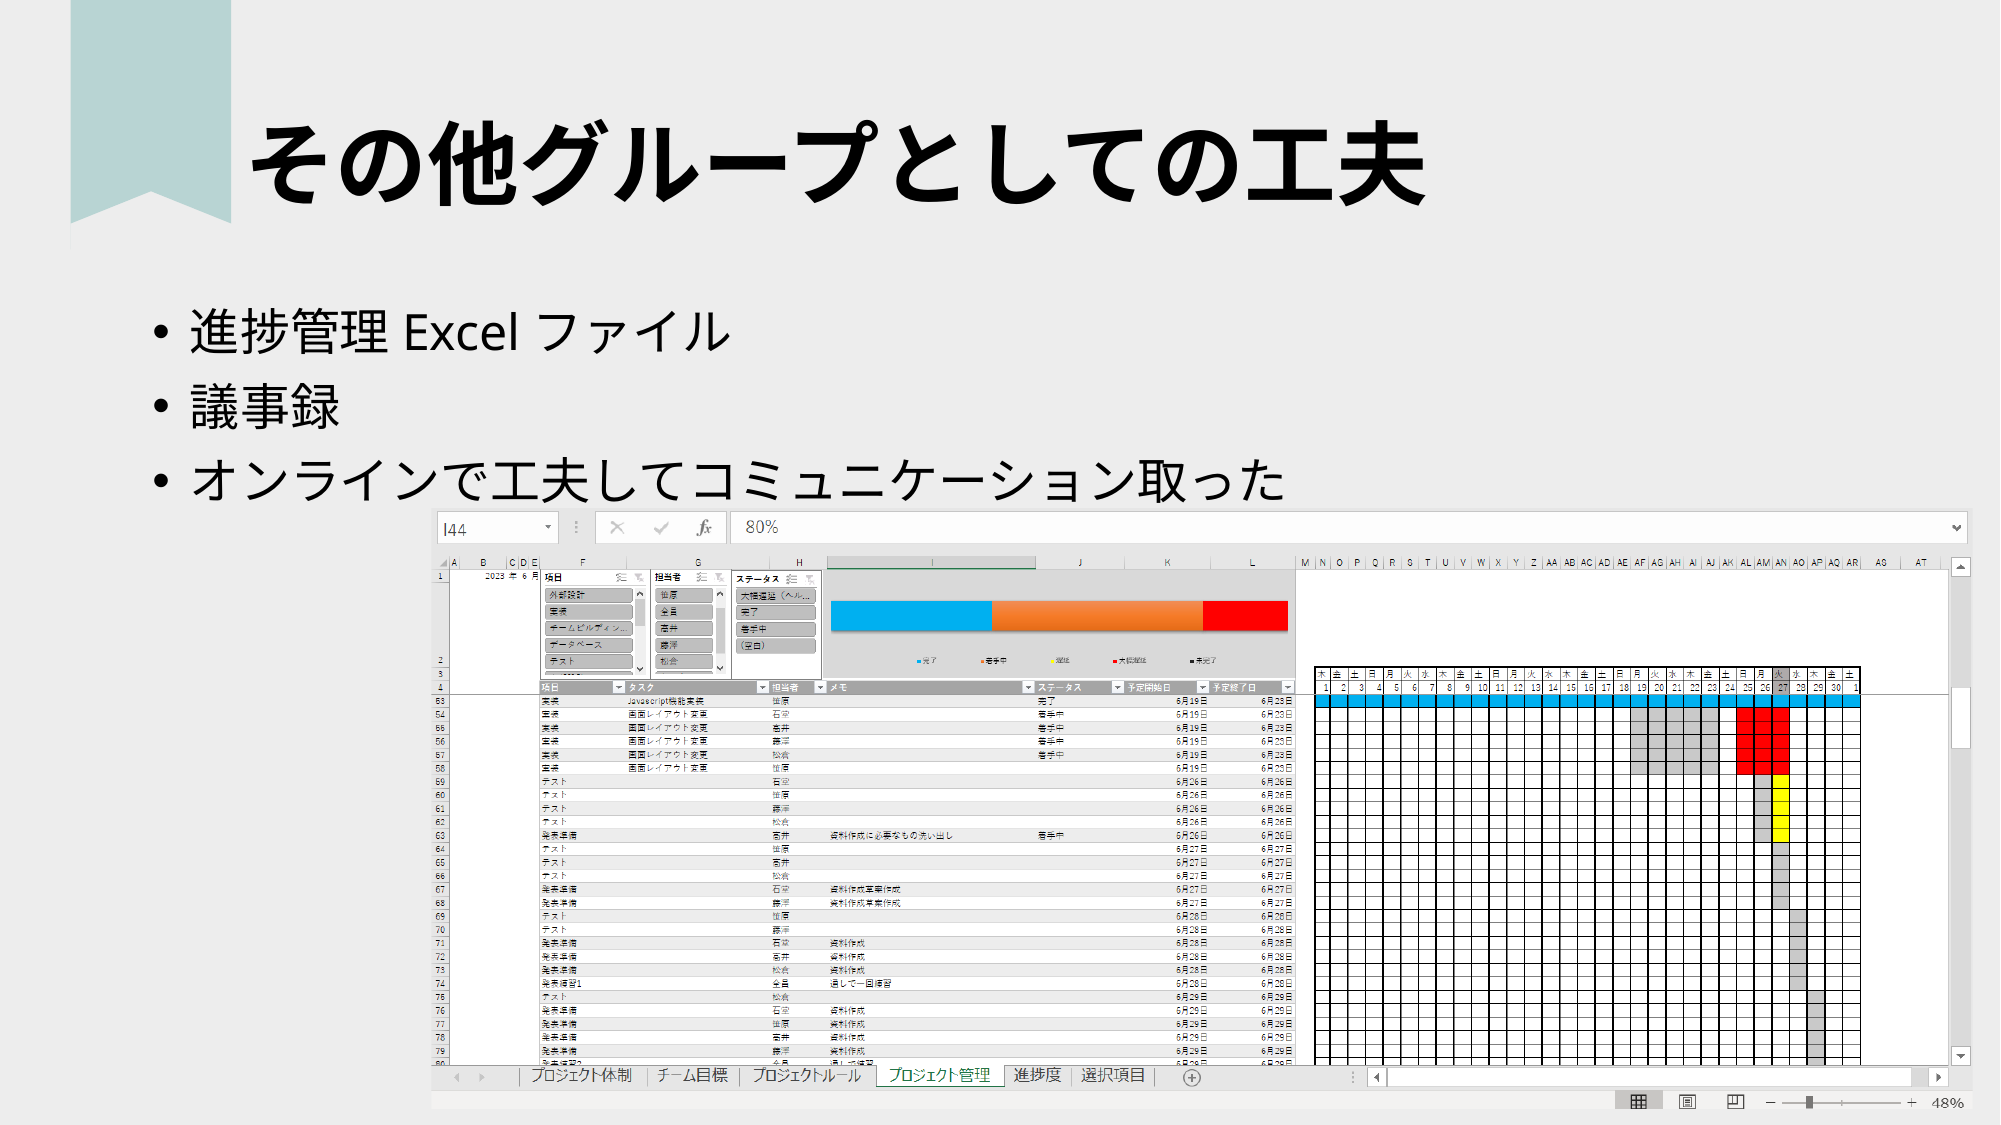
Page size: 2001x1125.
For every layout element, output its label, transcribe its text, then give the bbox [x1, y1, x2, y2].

text_box [70, 0, 232, 250]
title その他グループとしての工夫 [137, 59, 1863, 278]
picture [431, 508, 1973, 1109]
list 進捗管理Excelファイル 議事録 オンラインで工夫してコミュニケーション取った [137, 299, 1863, 1014]
